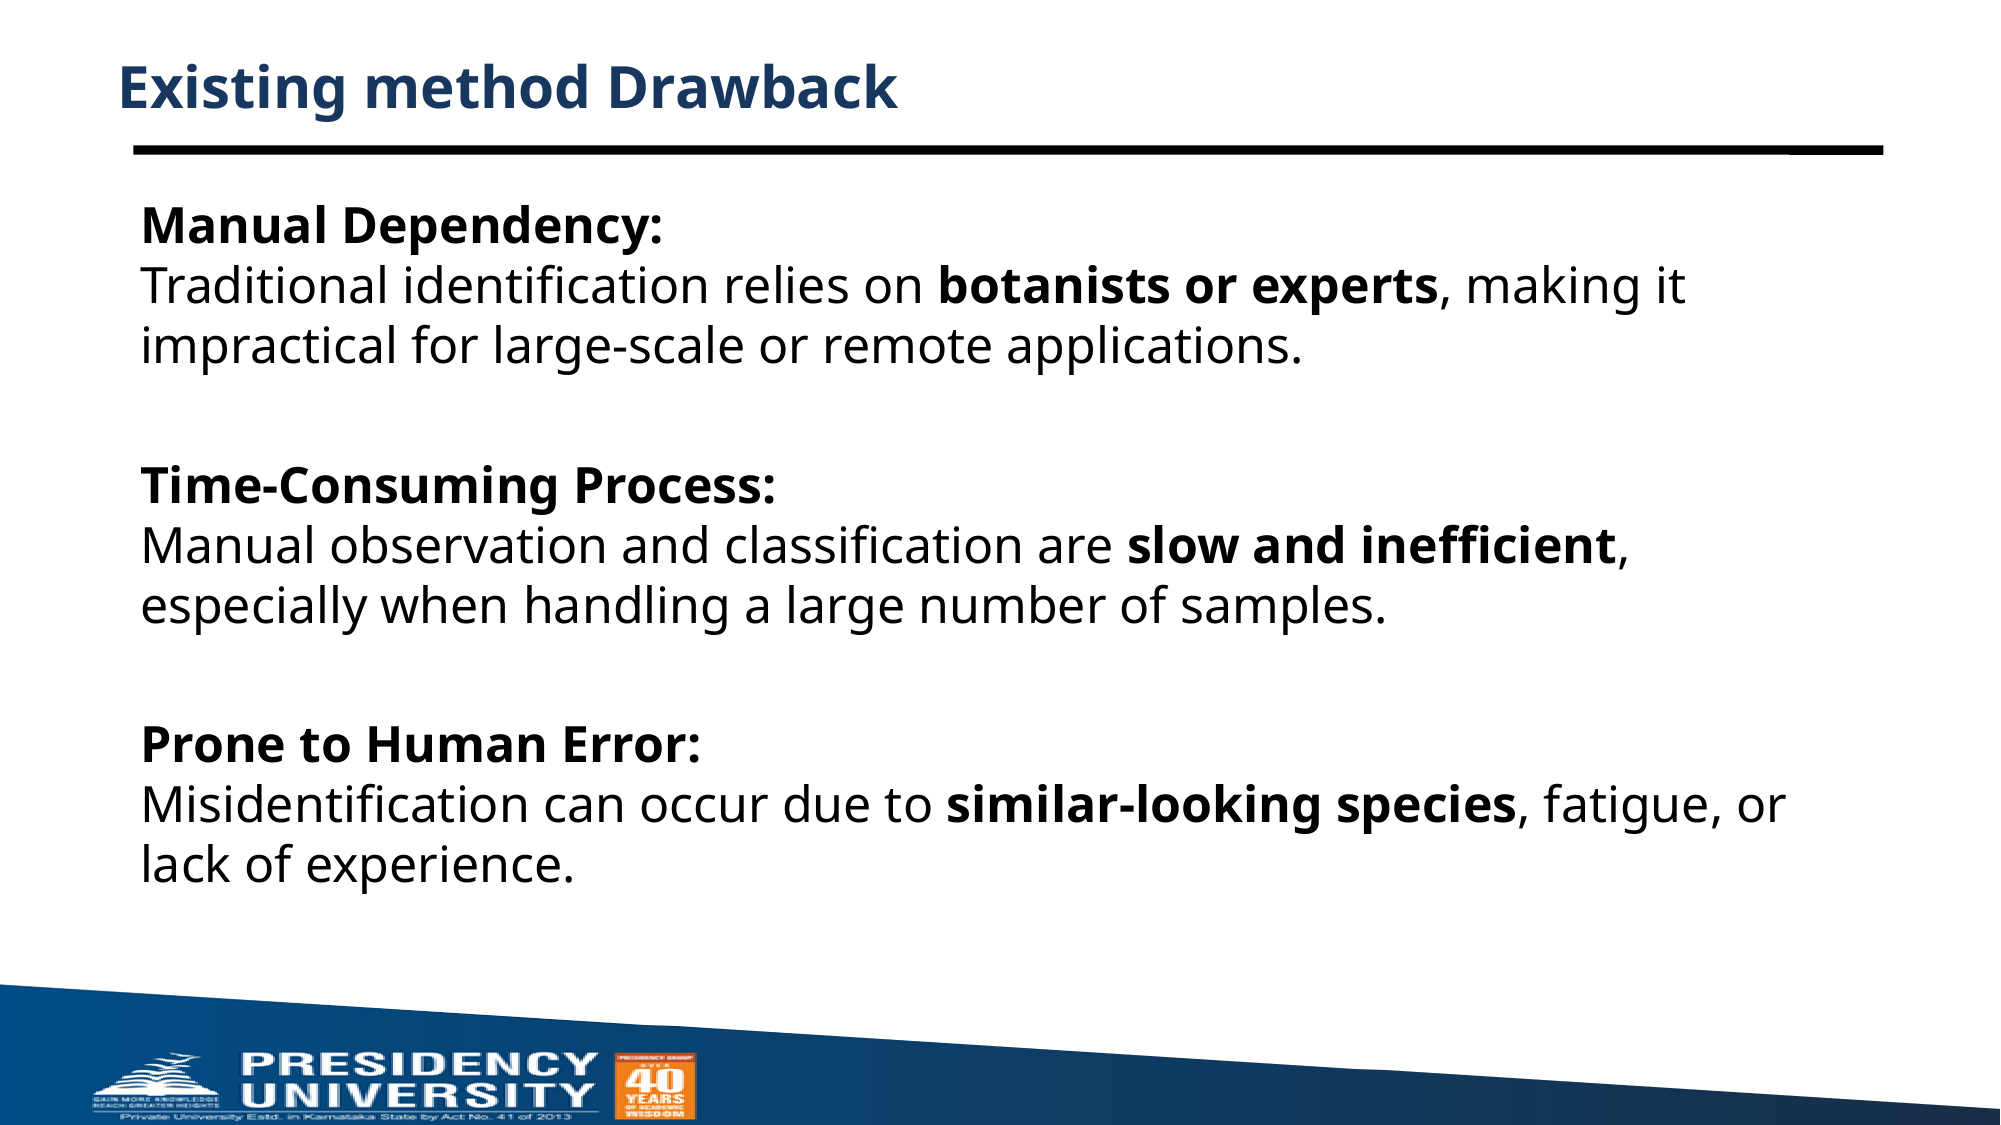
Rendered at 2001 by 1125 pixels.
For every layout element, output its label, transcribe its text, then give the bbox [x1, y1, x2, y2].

title Existing method Drawback [102, 45, 1853, 125]
list Manual Dependency: Traditional identification relies on botanists or experts, making it impractical for large-scale or remote applications. Time-Consuming Process: Manual observation and classification are slow and inefficient, especially when handling a large number of samples. Prone to Human Error: Misidentification can occur due to similar-looking species, fatigue, or lack of experience. [125, 185, 1875, 998]
picture [0, 982, 2000, 1125]
